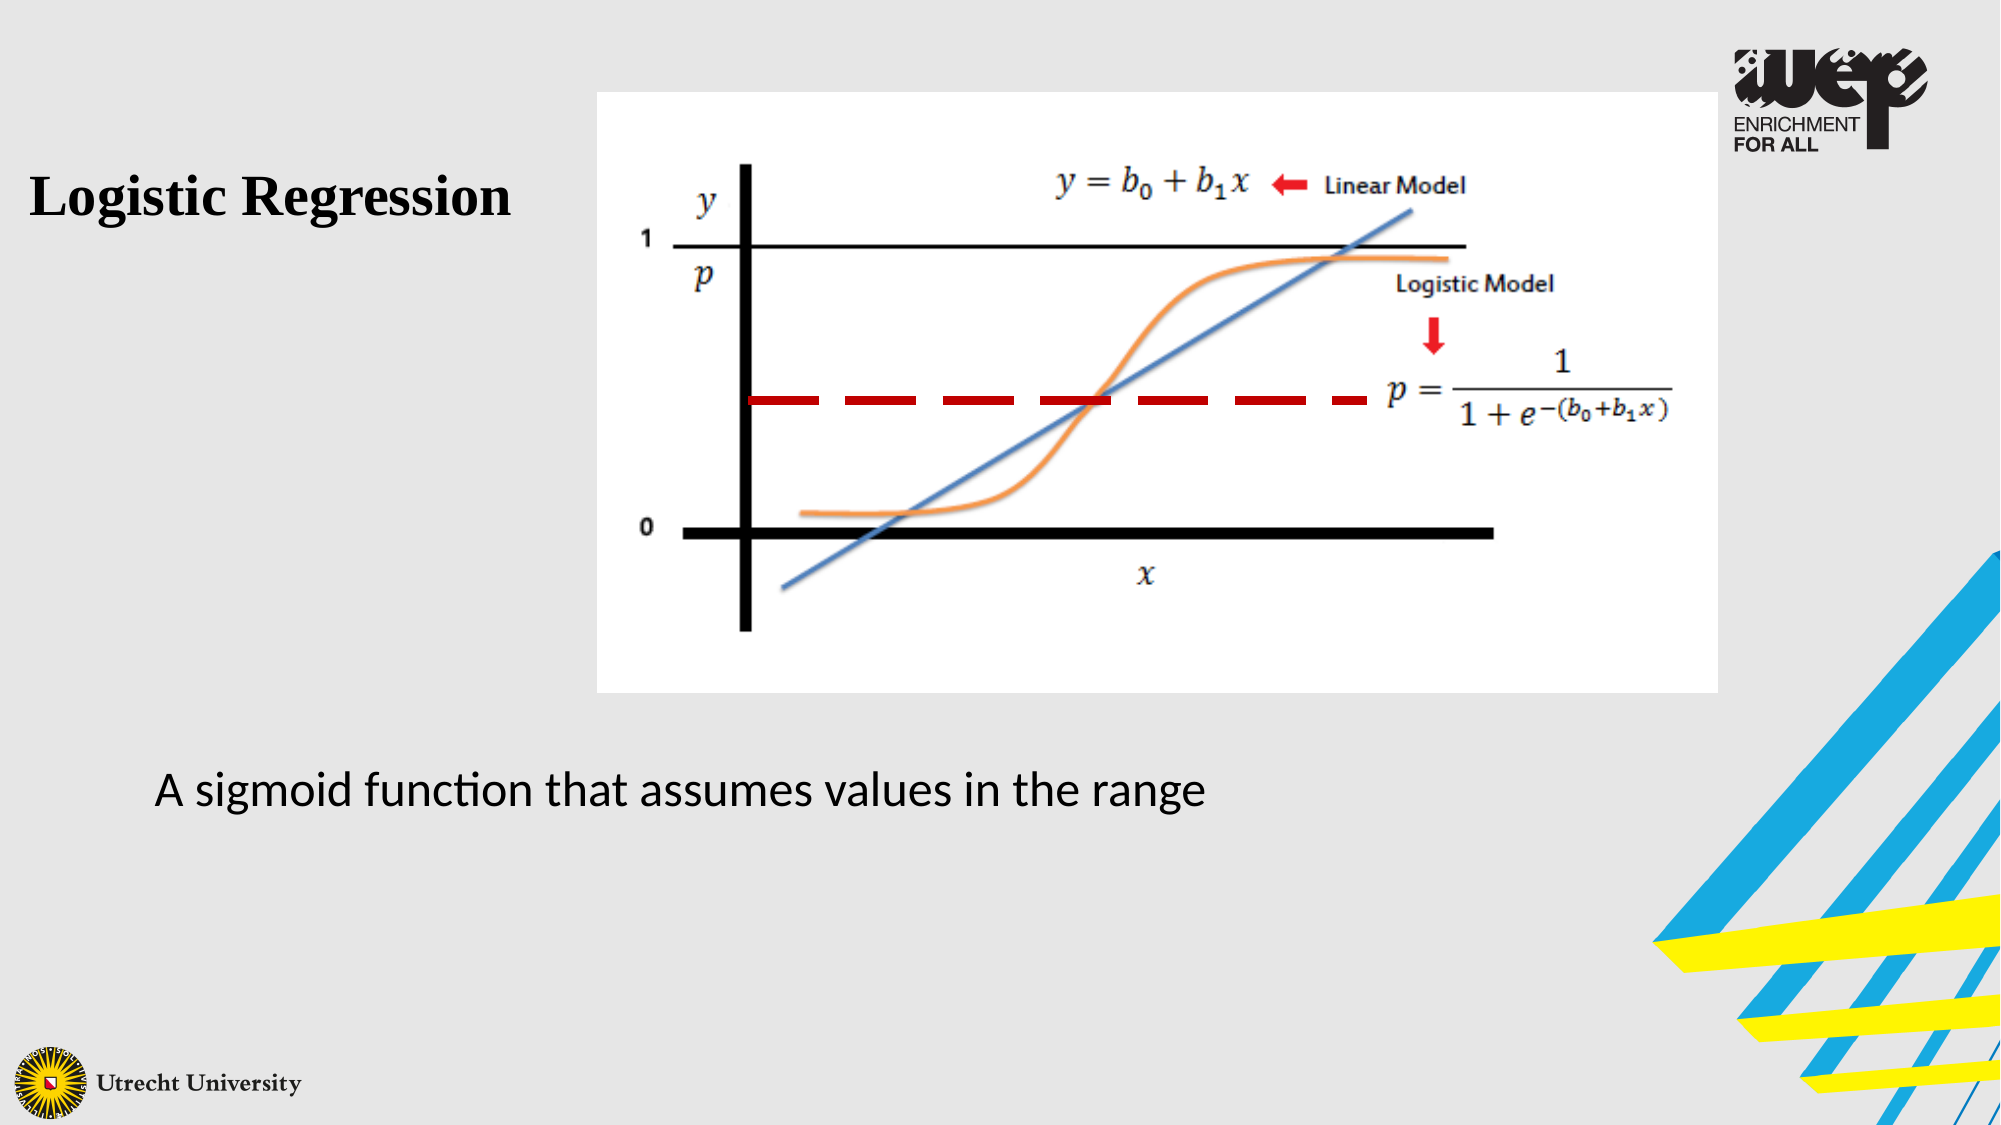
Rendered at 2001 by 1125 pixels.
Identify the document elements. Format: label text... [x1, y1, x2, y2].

text_box Logistic Regression [14, 149, 597, 235]
picture [0, 0, 2001, 1125]
